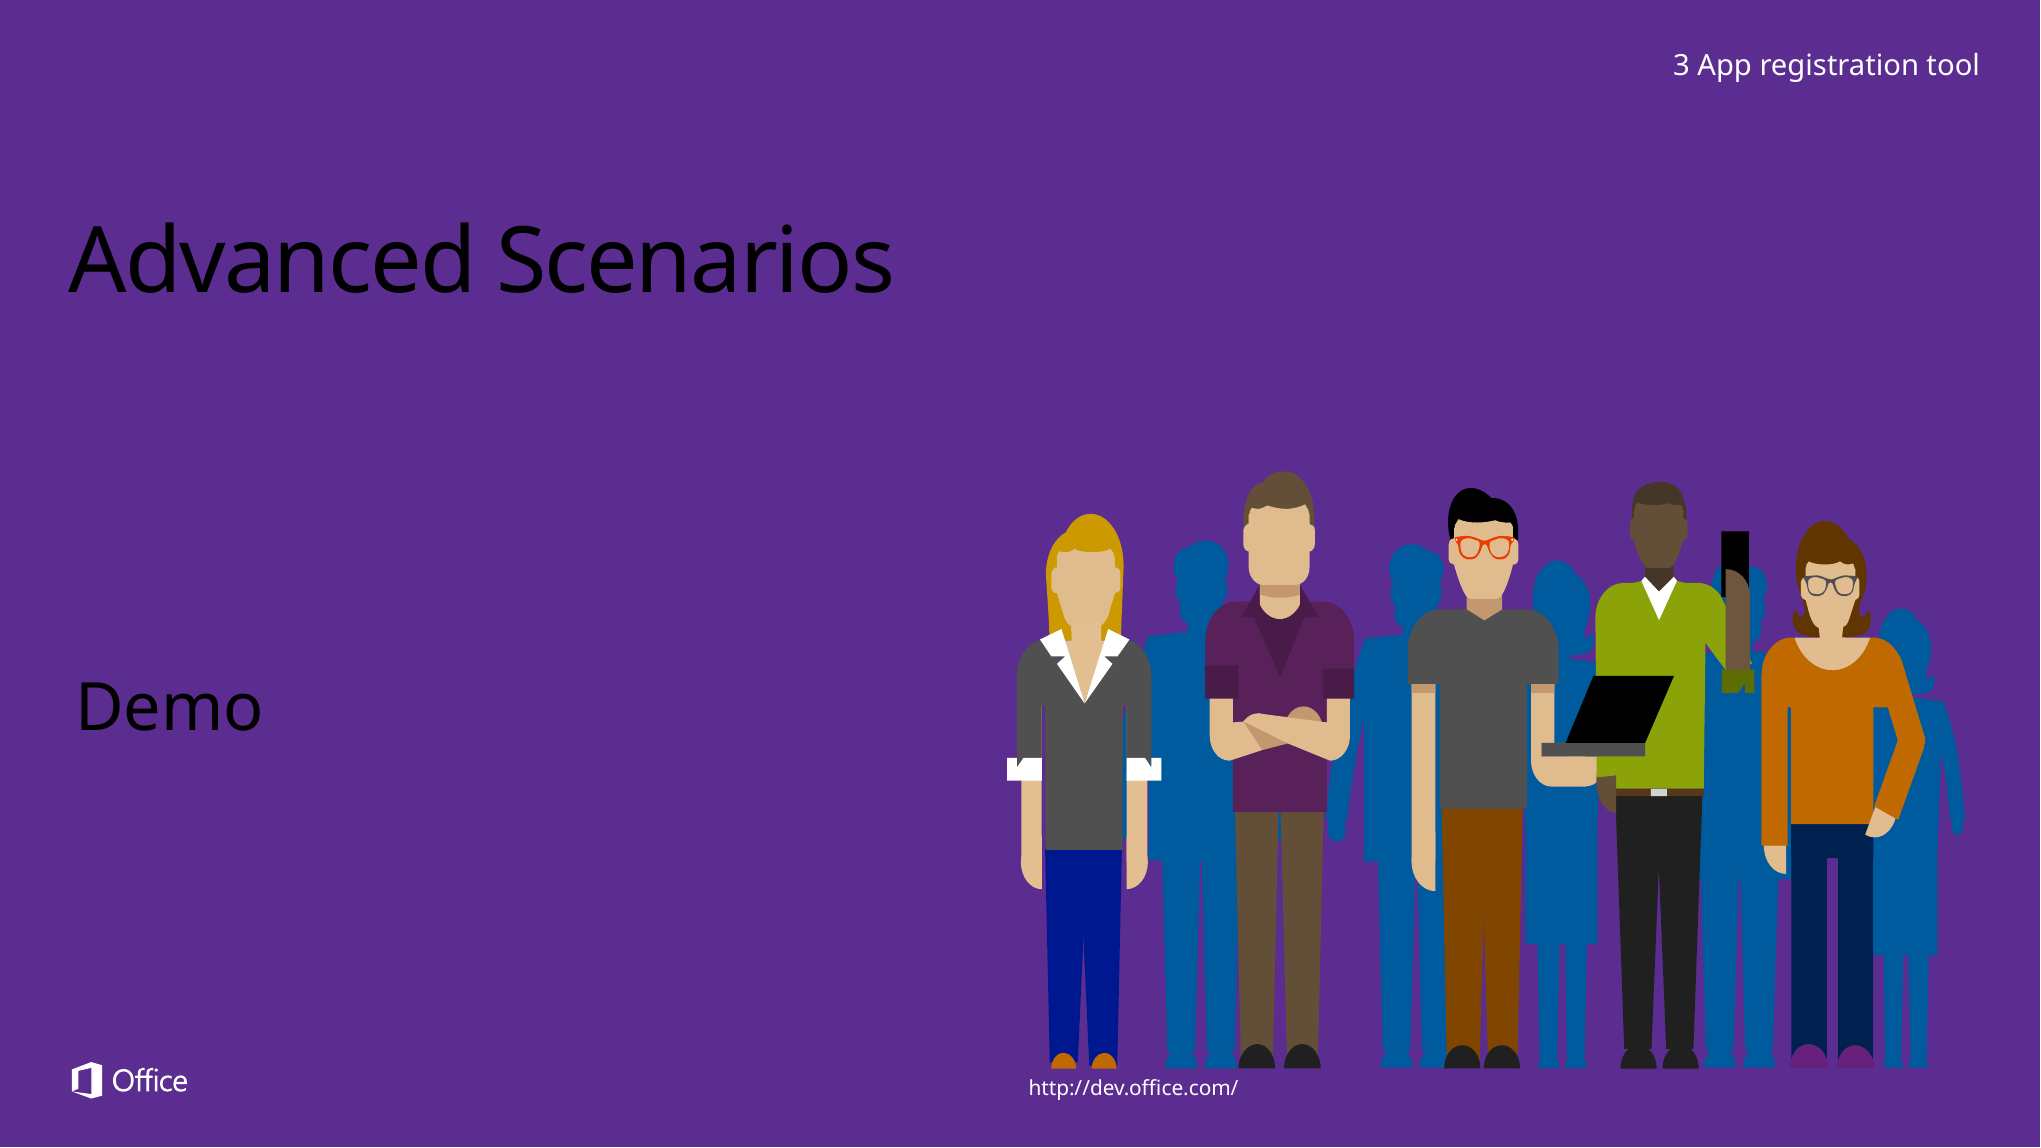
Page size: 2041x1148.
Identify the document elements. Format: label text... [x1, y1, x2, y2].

text_box 3 App registration tool [1306, 48, 1996, 110]
list Demo [45, 648, 1006, 770]
title Advanced Scenarios [45, 198, 1695, 329]
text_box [1006, 471, 1966, 1069]
